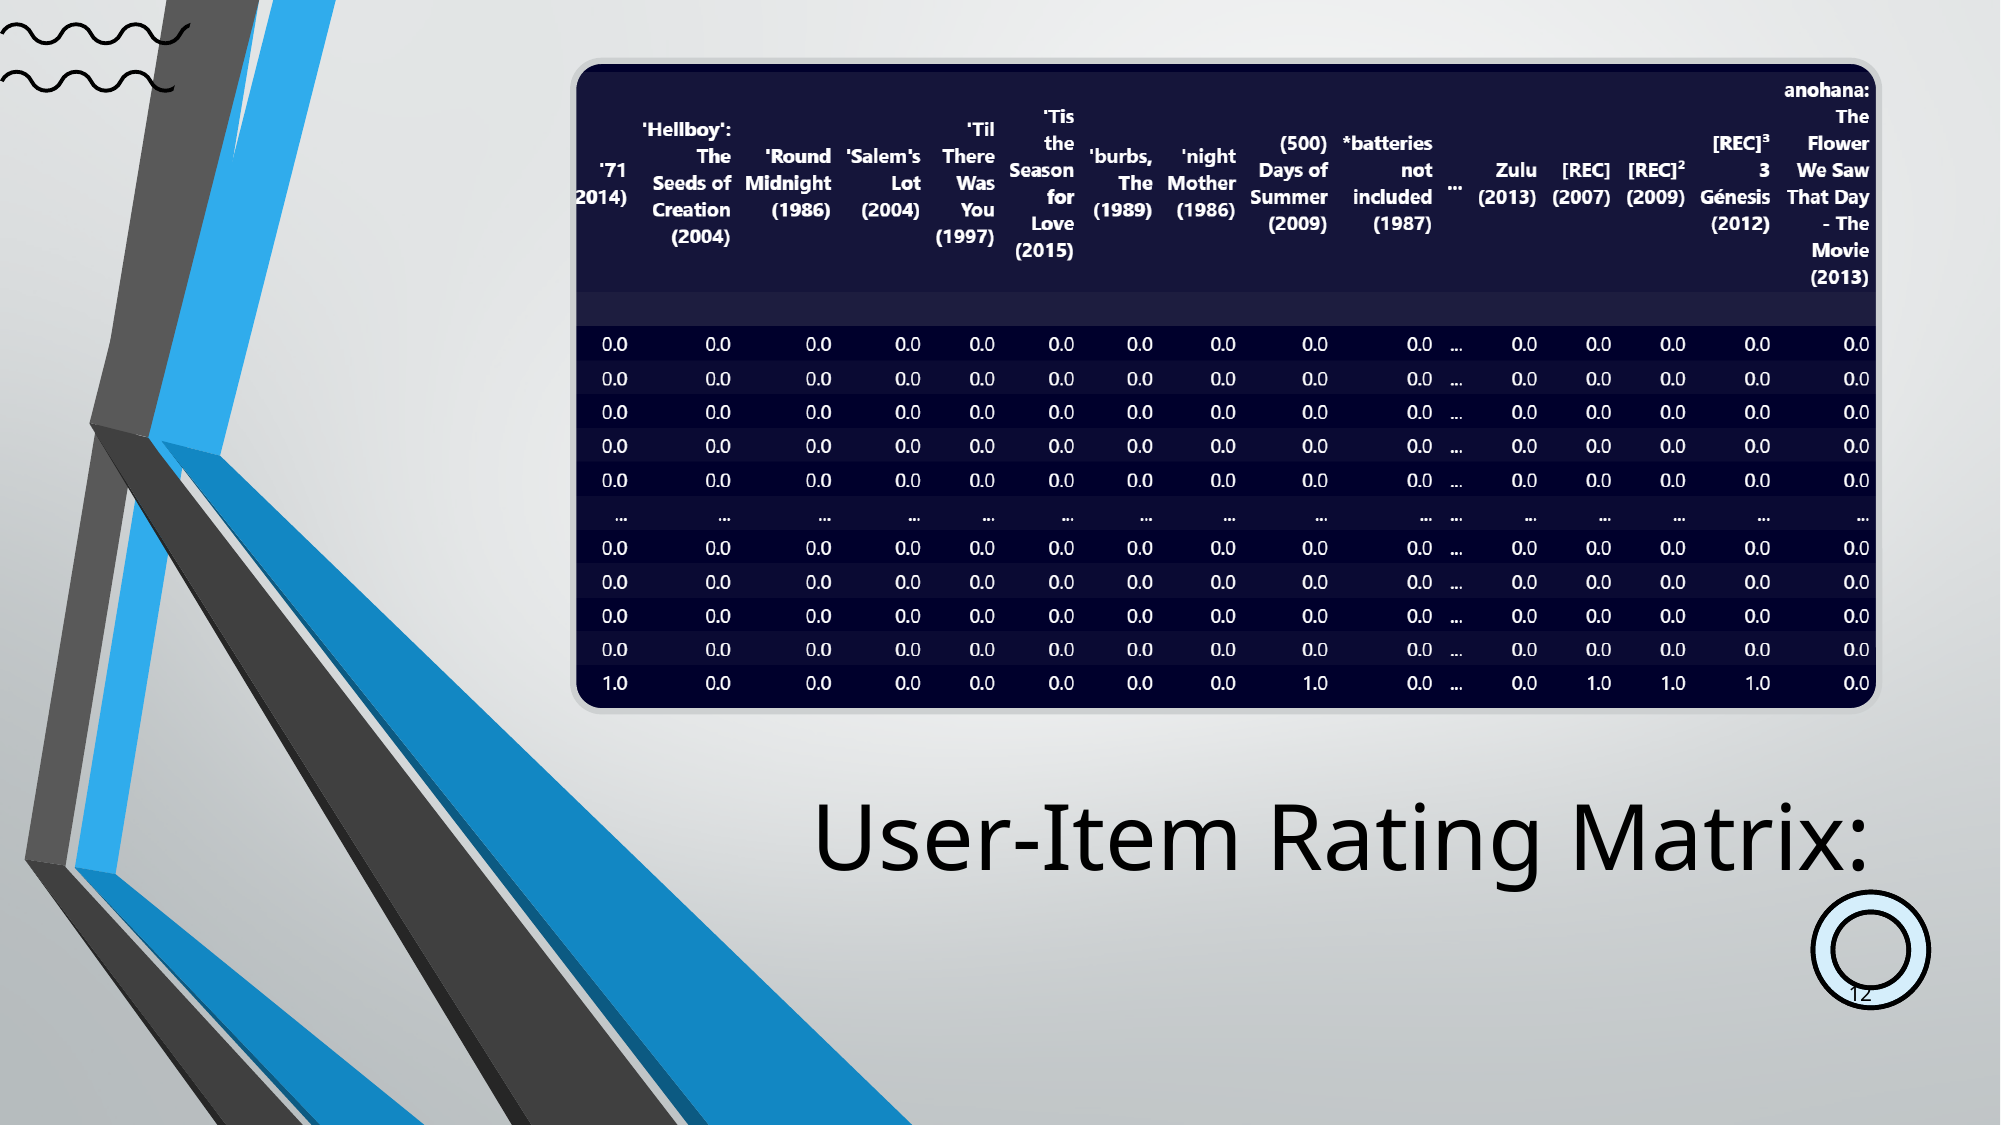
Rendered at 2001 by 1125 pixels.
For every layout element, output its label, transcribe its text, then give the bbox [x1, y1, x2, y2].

slide_number 12 [1796, 965, 1887, 1025]
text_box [89, 0, 913, 1125]
title User-Item Rating Matrix: [913, 758, 1887, 896]
picture [572, 60, 1880, 712]
